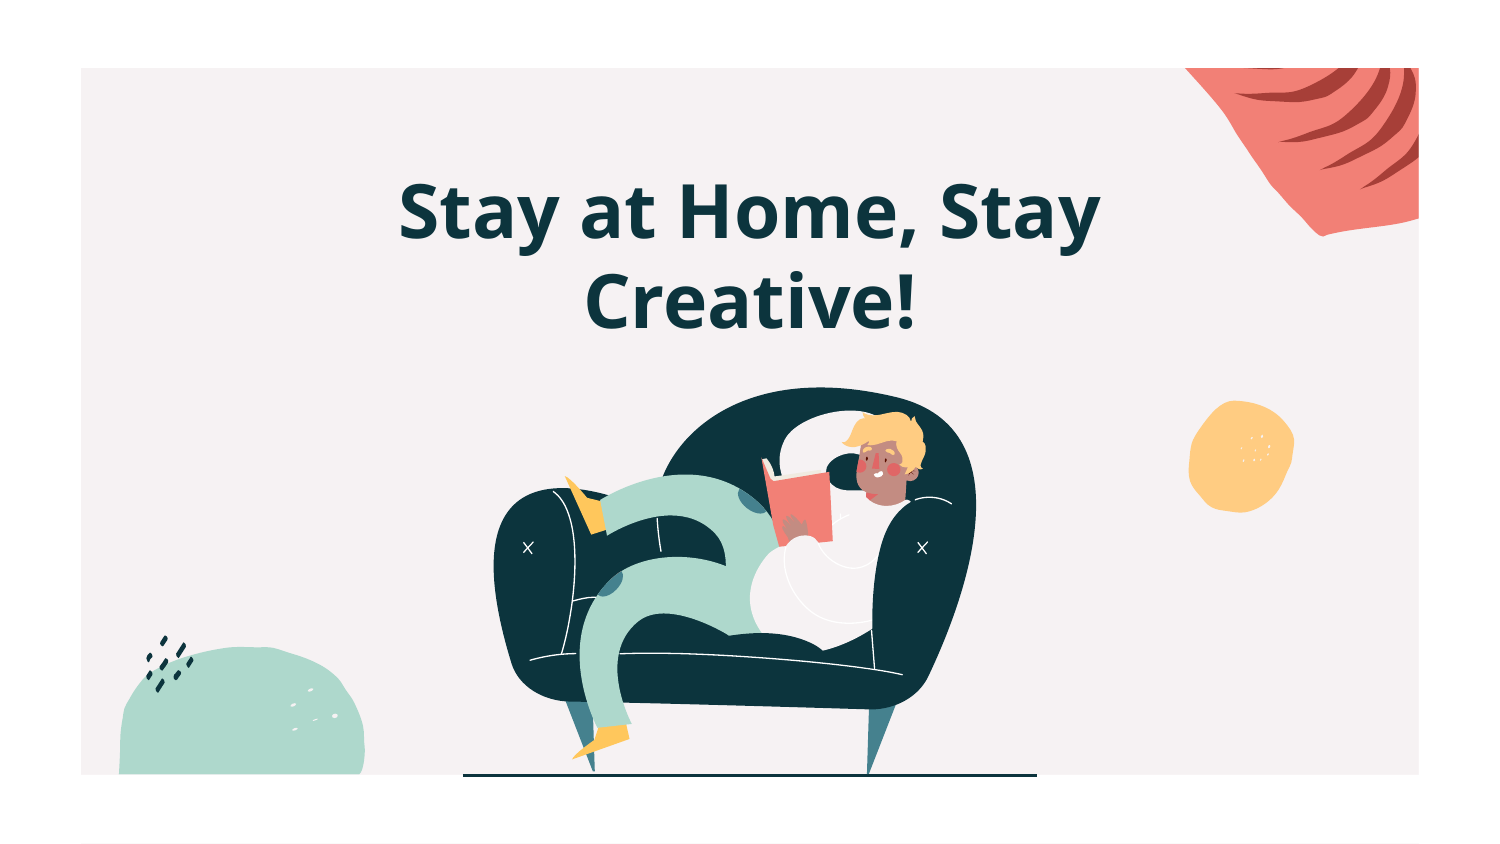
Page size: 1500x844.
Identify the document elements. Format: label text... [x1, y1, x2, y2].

title Stay at Home, Stay Creative! [218, 182, 1282, 325]
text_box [467, 387, 1030, 775]
